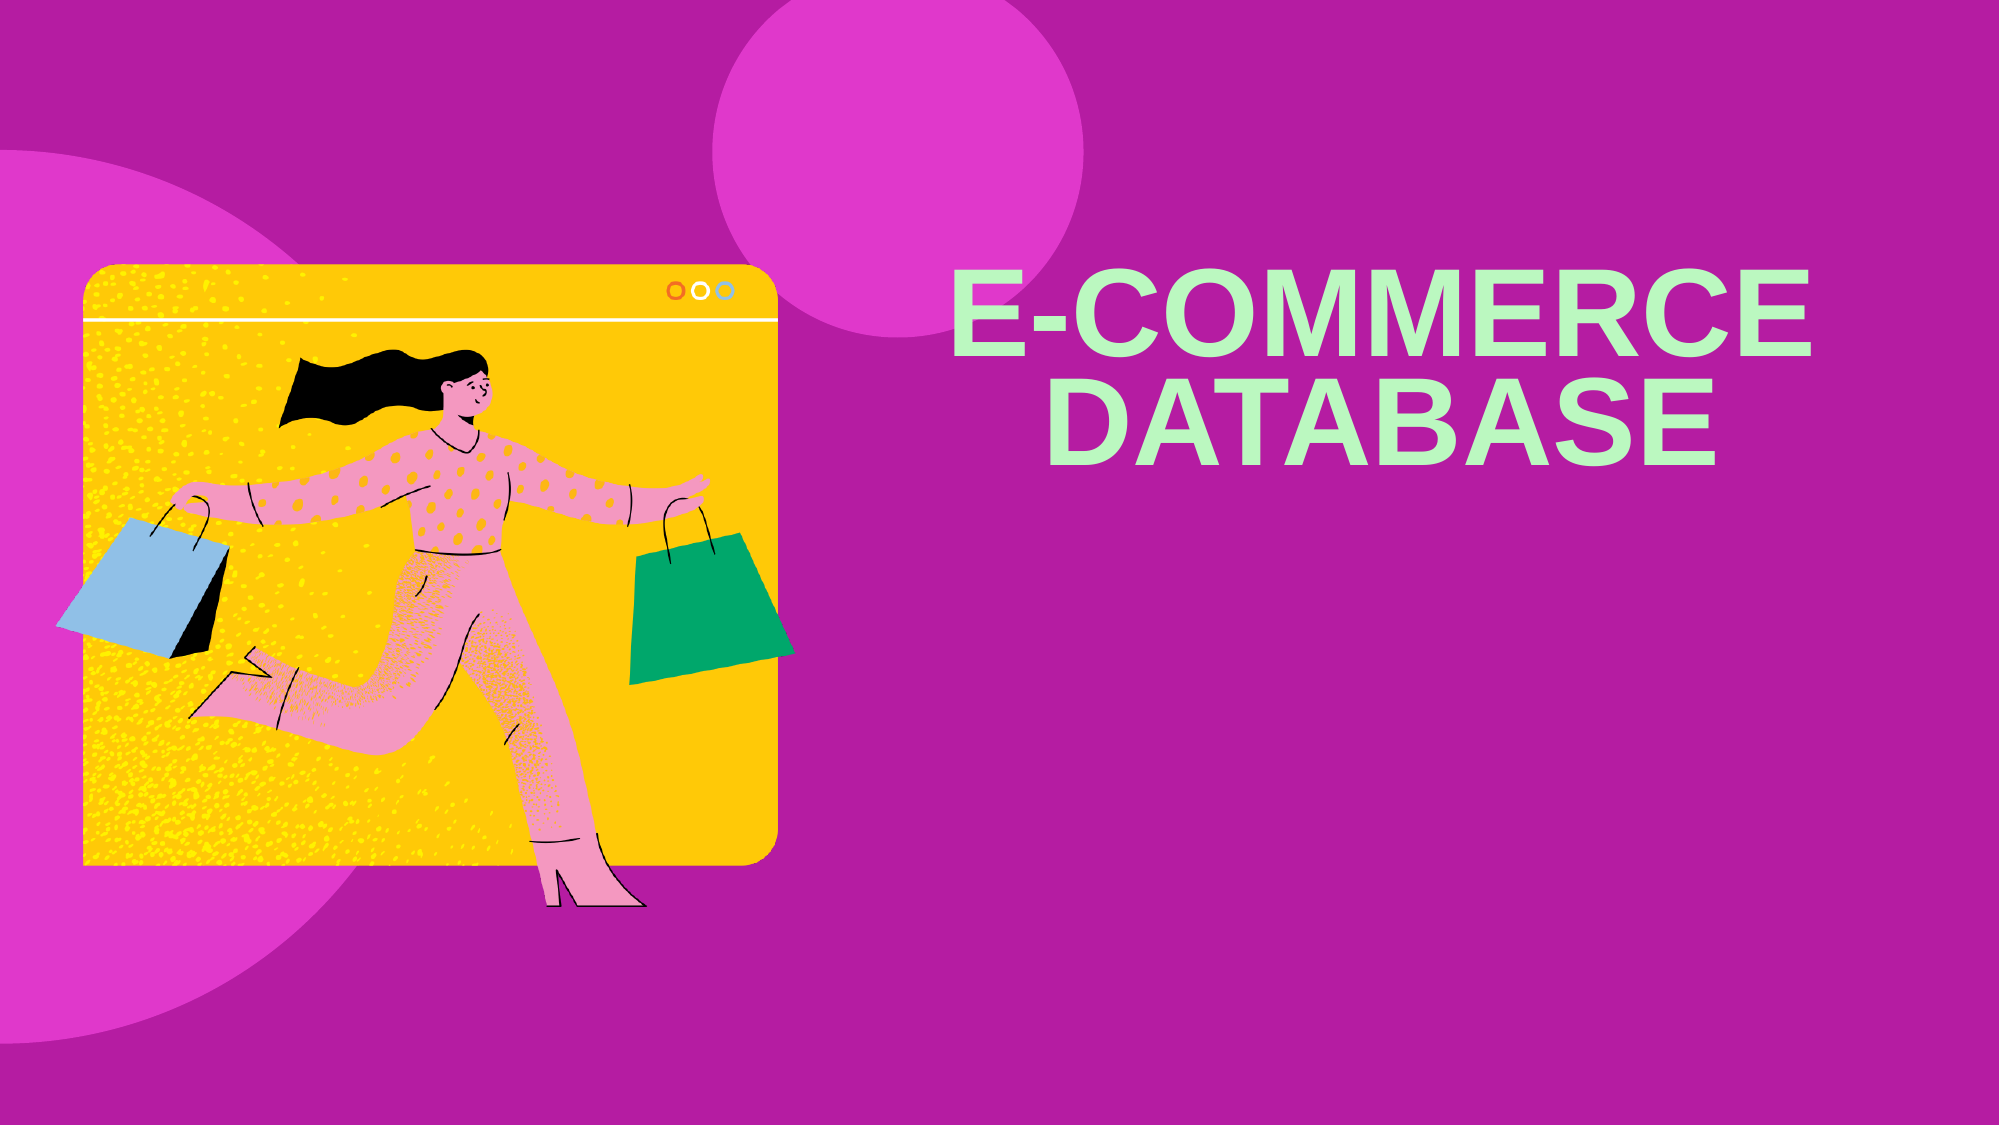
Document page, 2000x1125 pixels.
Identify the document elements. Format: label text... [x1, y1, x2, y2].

picture [24, 232, 826, 938]
title E-COMMERCE DATABASE [887, 200, 1875, 488]
